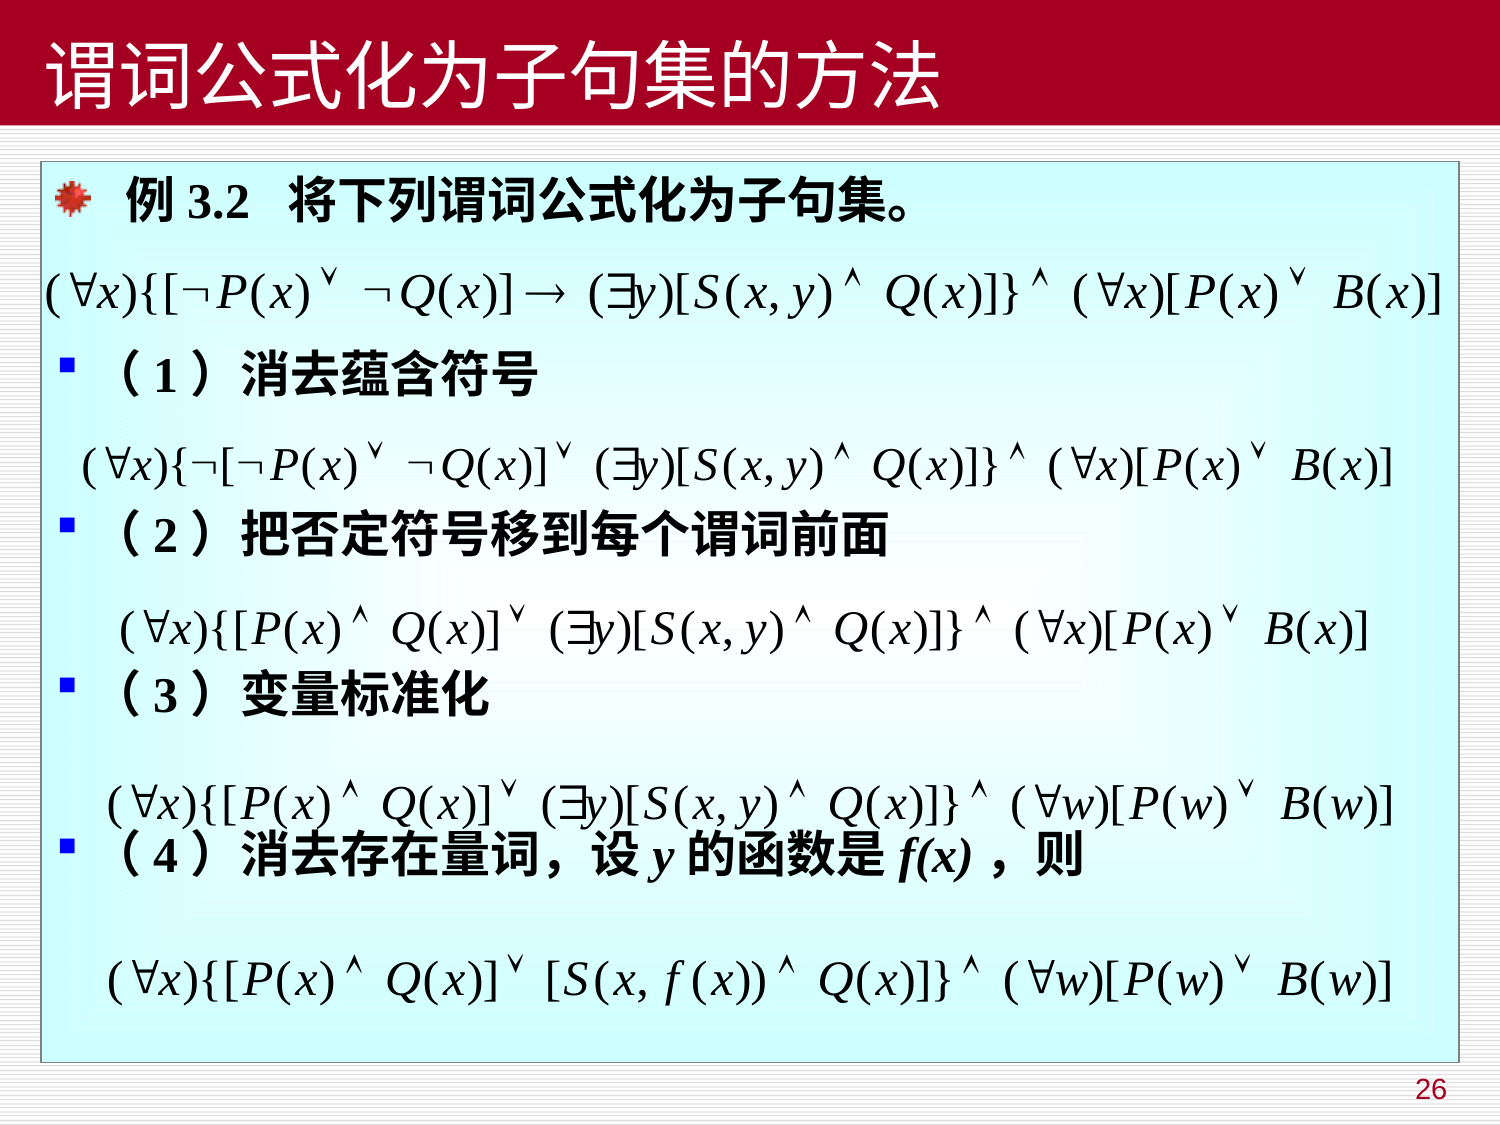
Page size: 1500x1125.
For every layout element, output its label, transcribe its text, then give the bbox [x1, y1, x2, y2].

slide_number 26 [1137, 1062, 1463, 1122]
picture [0, 126, 1500, 1125]
text_box 谓词公式化为子句集的方法 [0, 0, 1500, 126]
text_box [99, 774, 1400, 840]
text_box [37, 262, 1450, 330]
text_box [74, 437, 1400, 501]
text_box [112, 599, 1375, 665]
picture [55, 181, 91, 217]
text_box 例3.2 将下列谓词公式化为子句集。 （1）消去蕴含符号 （2）把否定符号移到每个谓词前面 （3）变量标准化 （4）消去存在量词，设y的函数是f(x)，则 [41, 161, 1459, 1063]
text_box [99, 949, 1400, 1017]
